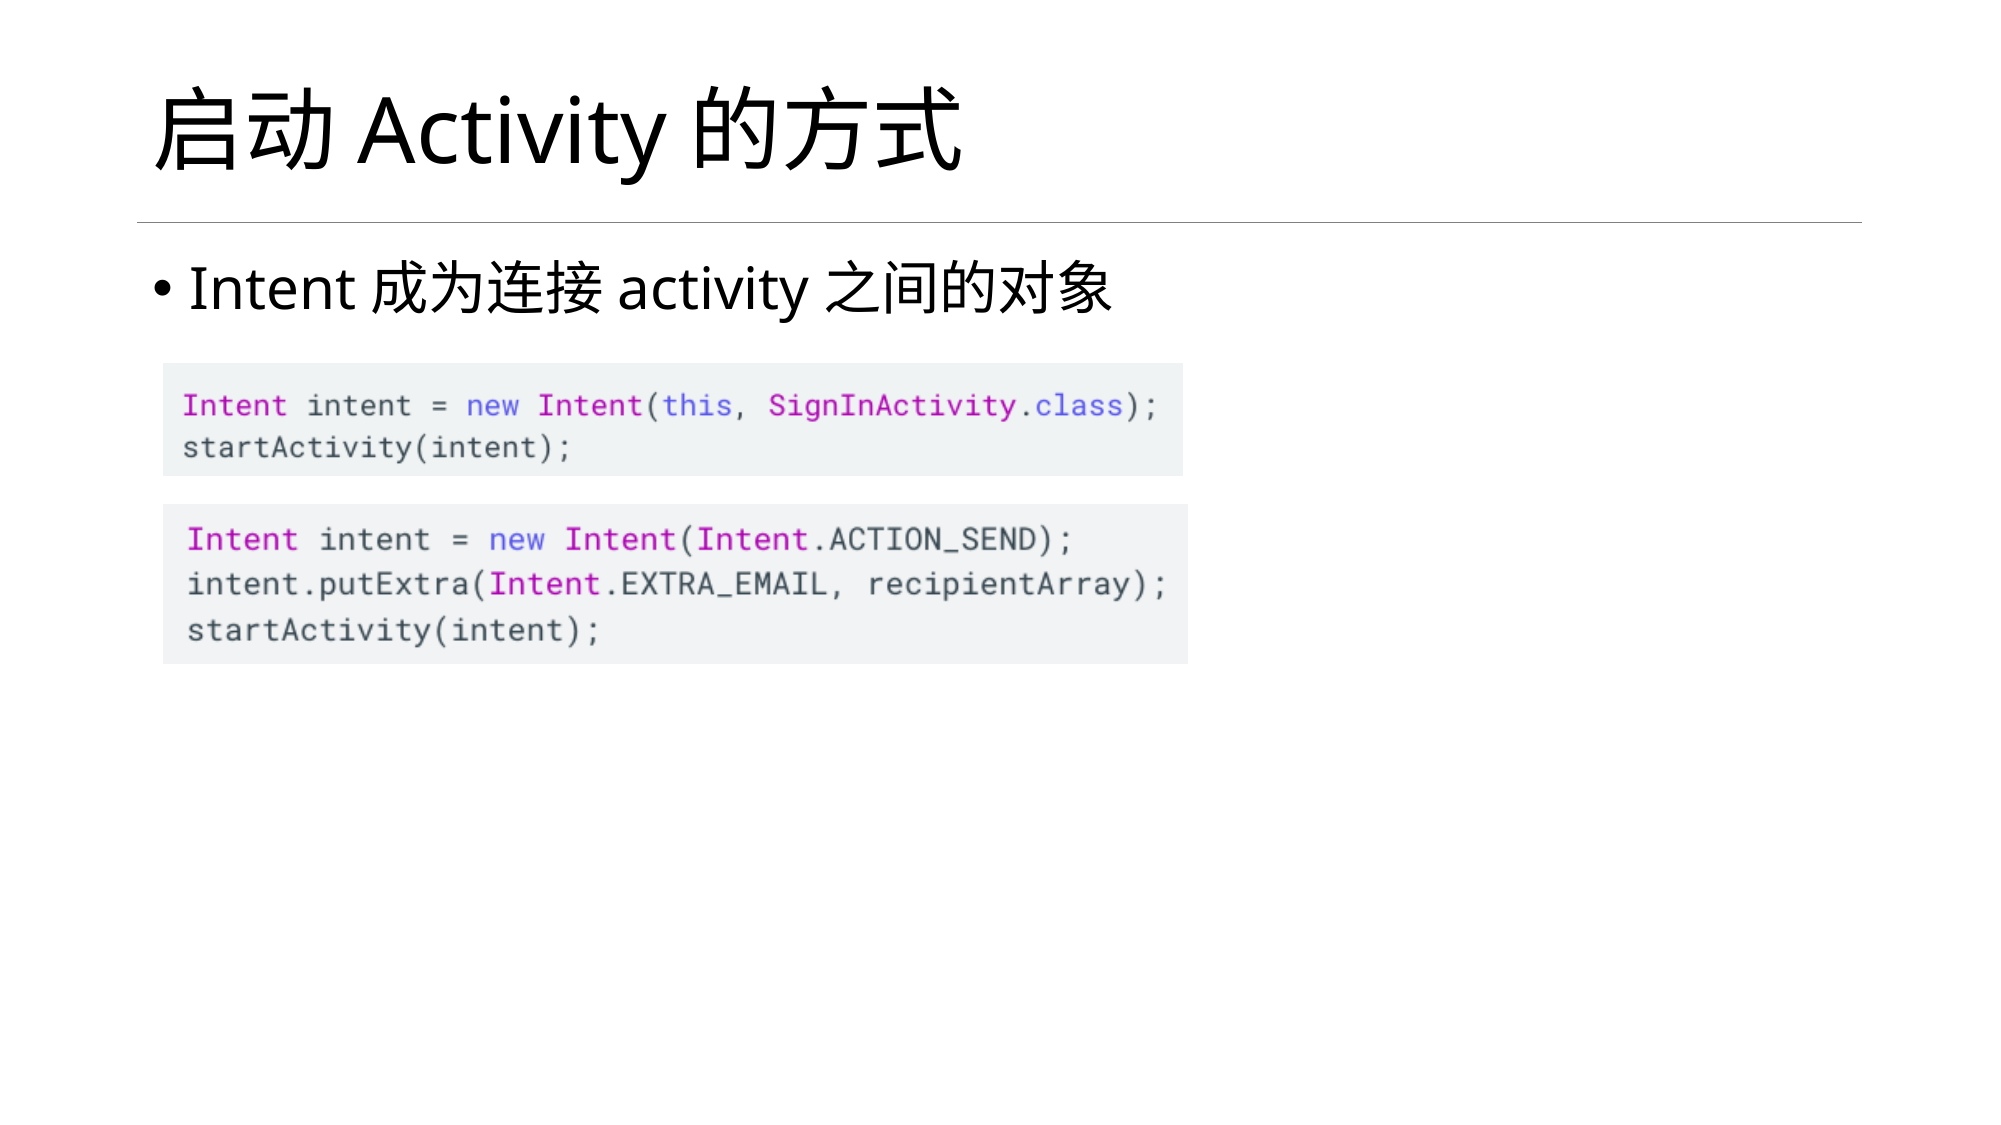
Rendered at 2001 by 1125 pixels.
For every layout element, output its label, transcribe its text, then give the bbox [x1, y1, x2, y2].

title 启动Activity的方式 [137, 44, 1863, 223]
picture [163, 363, 1183, 476]
picture [163, 504, 1188, 664]
list Intent成为连接activity之间的对象 [137, 251, 1863, 364]
